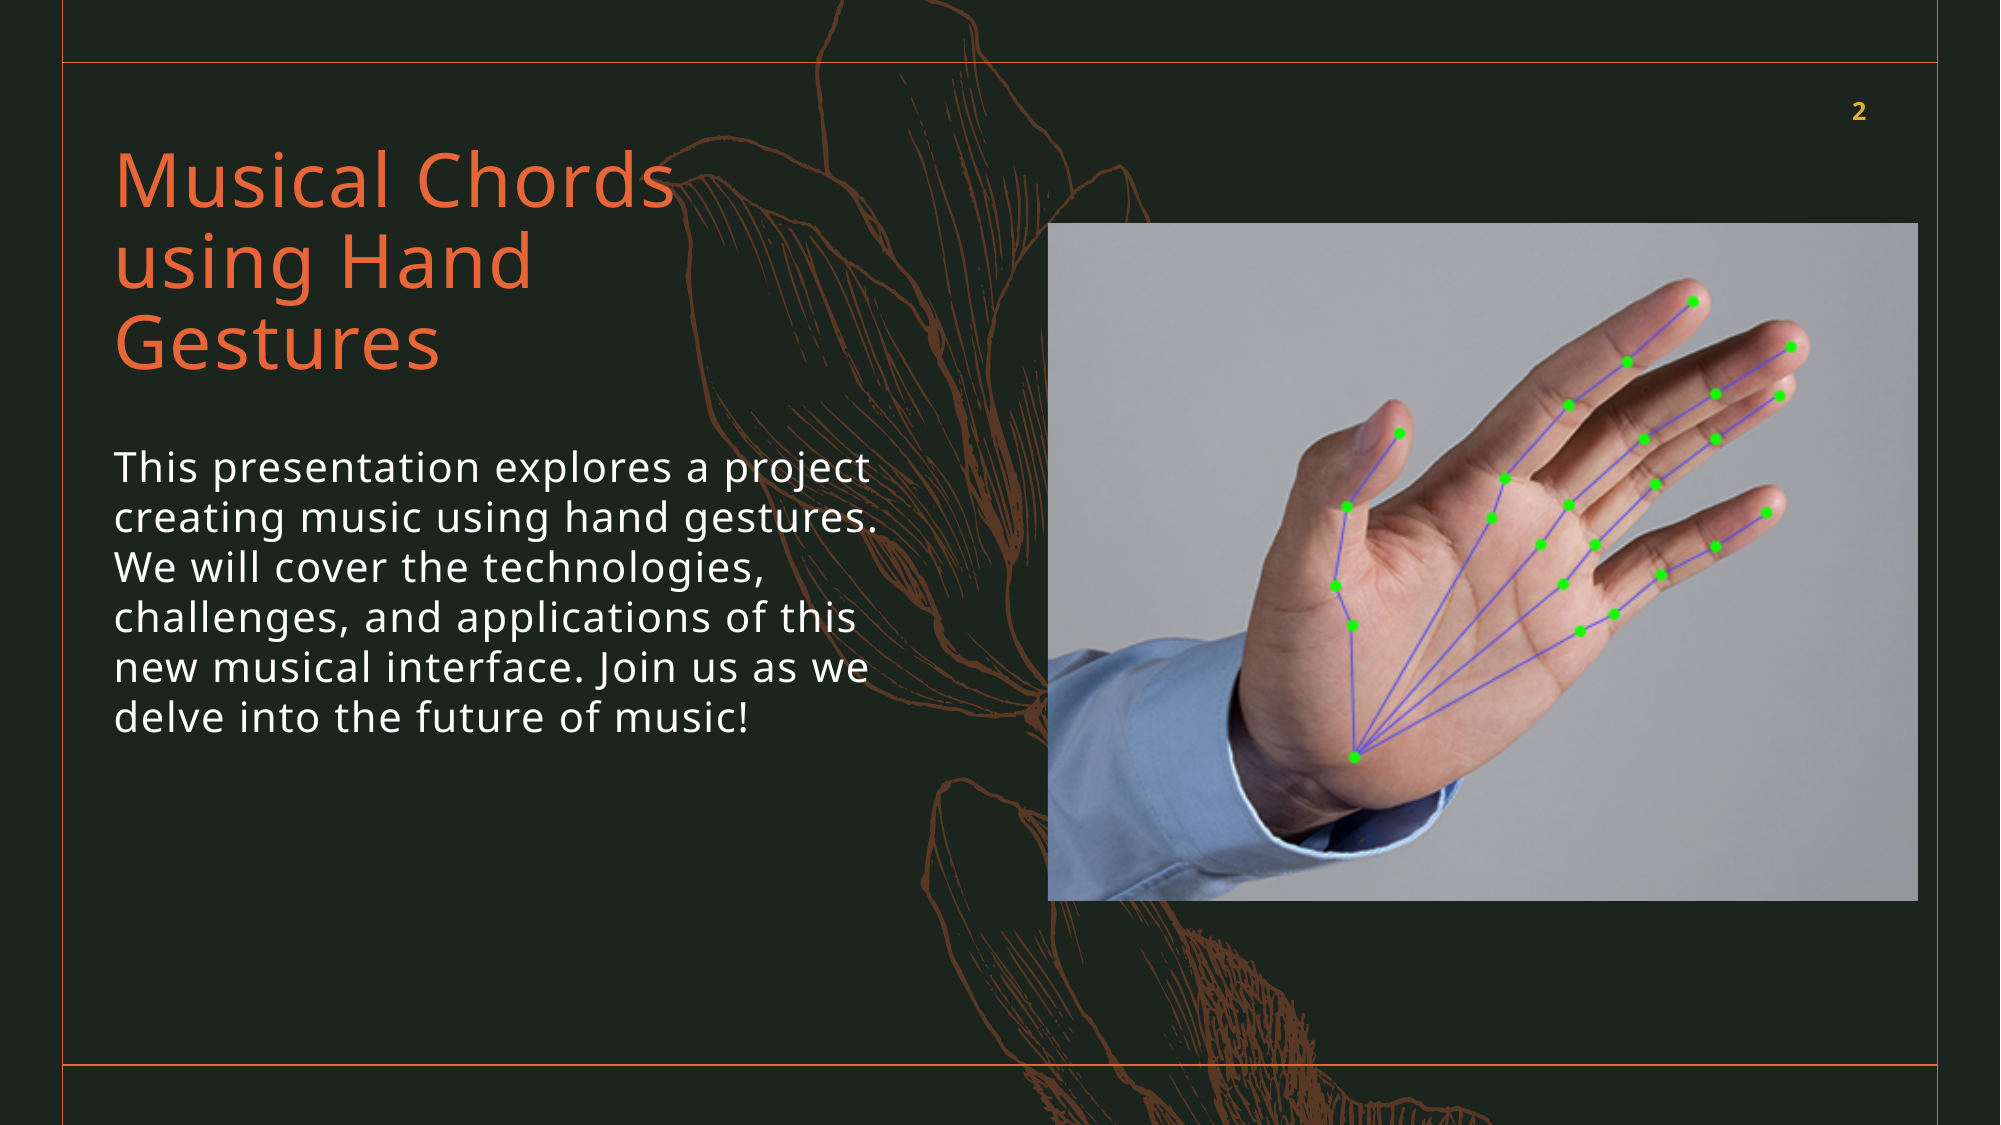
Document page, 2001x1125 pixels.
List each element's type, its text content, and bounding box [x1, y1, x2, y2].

list This presentation explores a project creating music using hand gestures. We will cover the technologies, challenges, and applications of this new musical interface. Join us as we delve into the future of music! [98, 340, 953, 841]
title Musical Chords using Hand Gestures [98, 163, 813, 340]
picture [1047, 223, 1918, 901]
slide_number 2 [1237, 82, 1882, 143]
